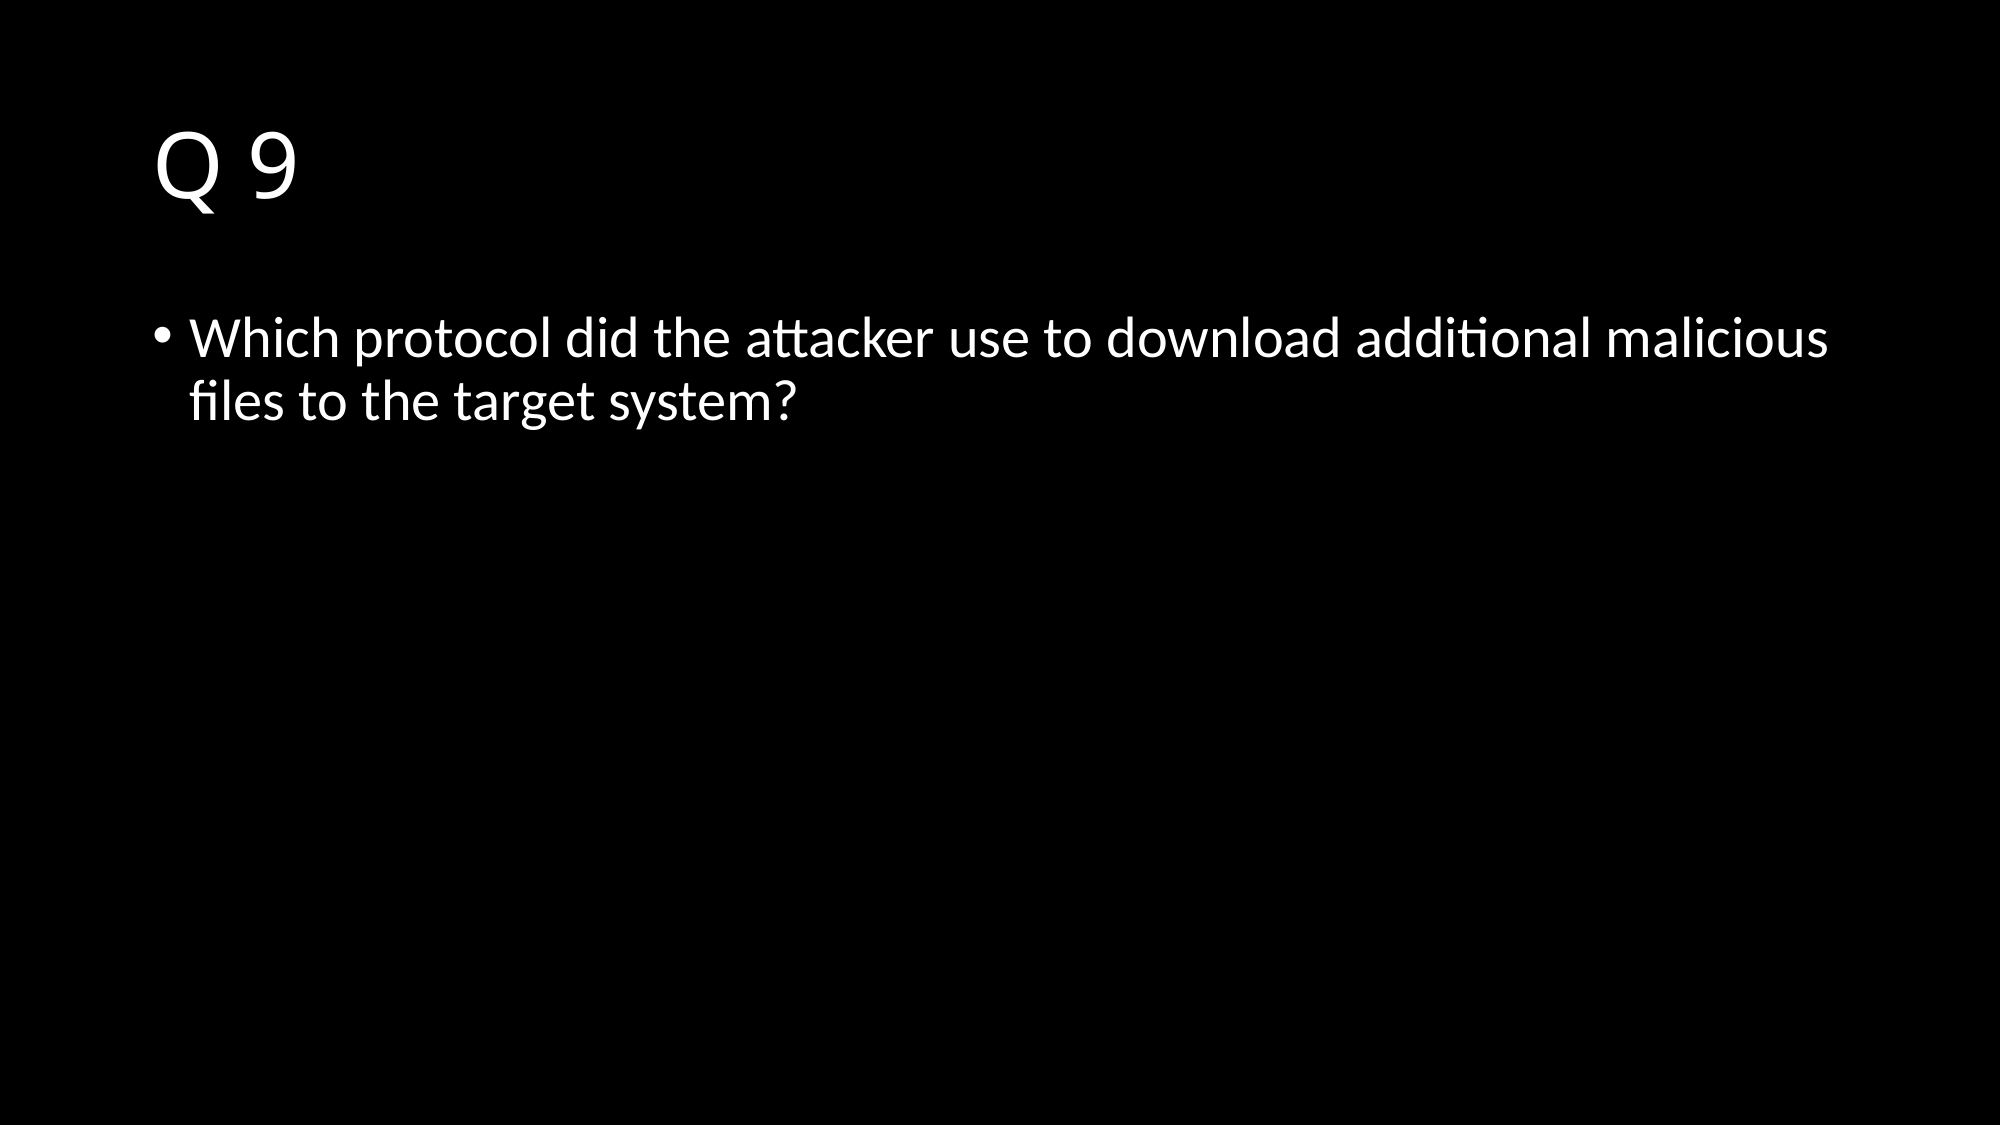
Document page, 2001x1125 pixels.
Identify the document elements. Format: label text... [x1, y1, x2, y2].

title Q 9 [137, 59, 1863, 278]
list Which protocol did the attacker use to download additional malicious files to the target system? [137, 299, 1863, 1014]
